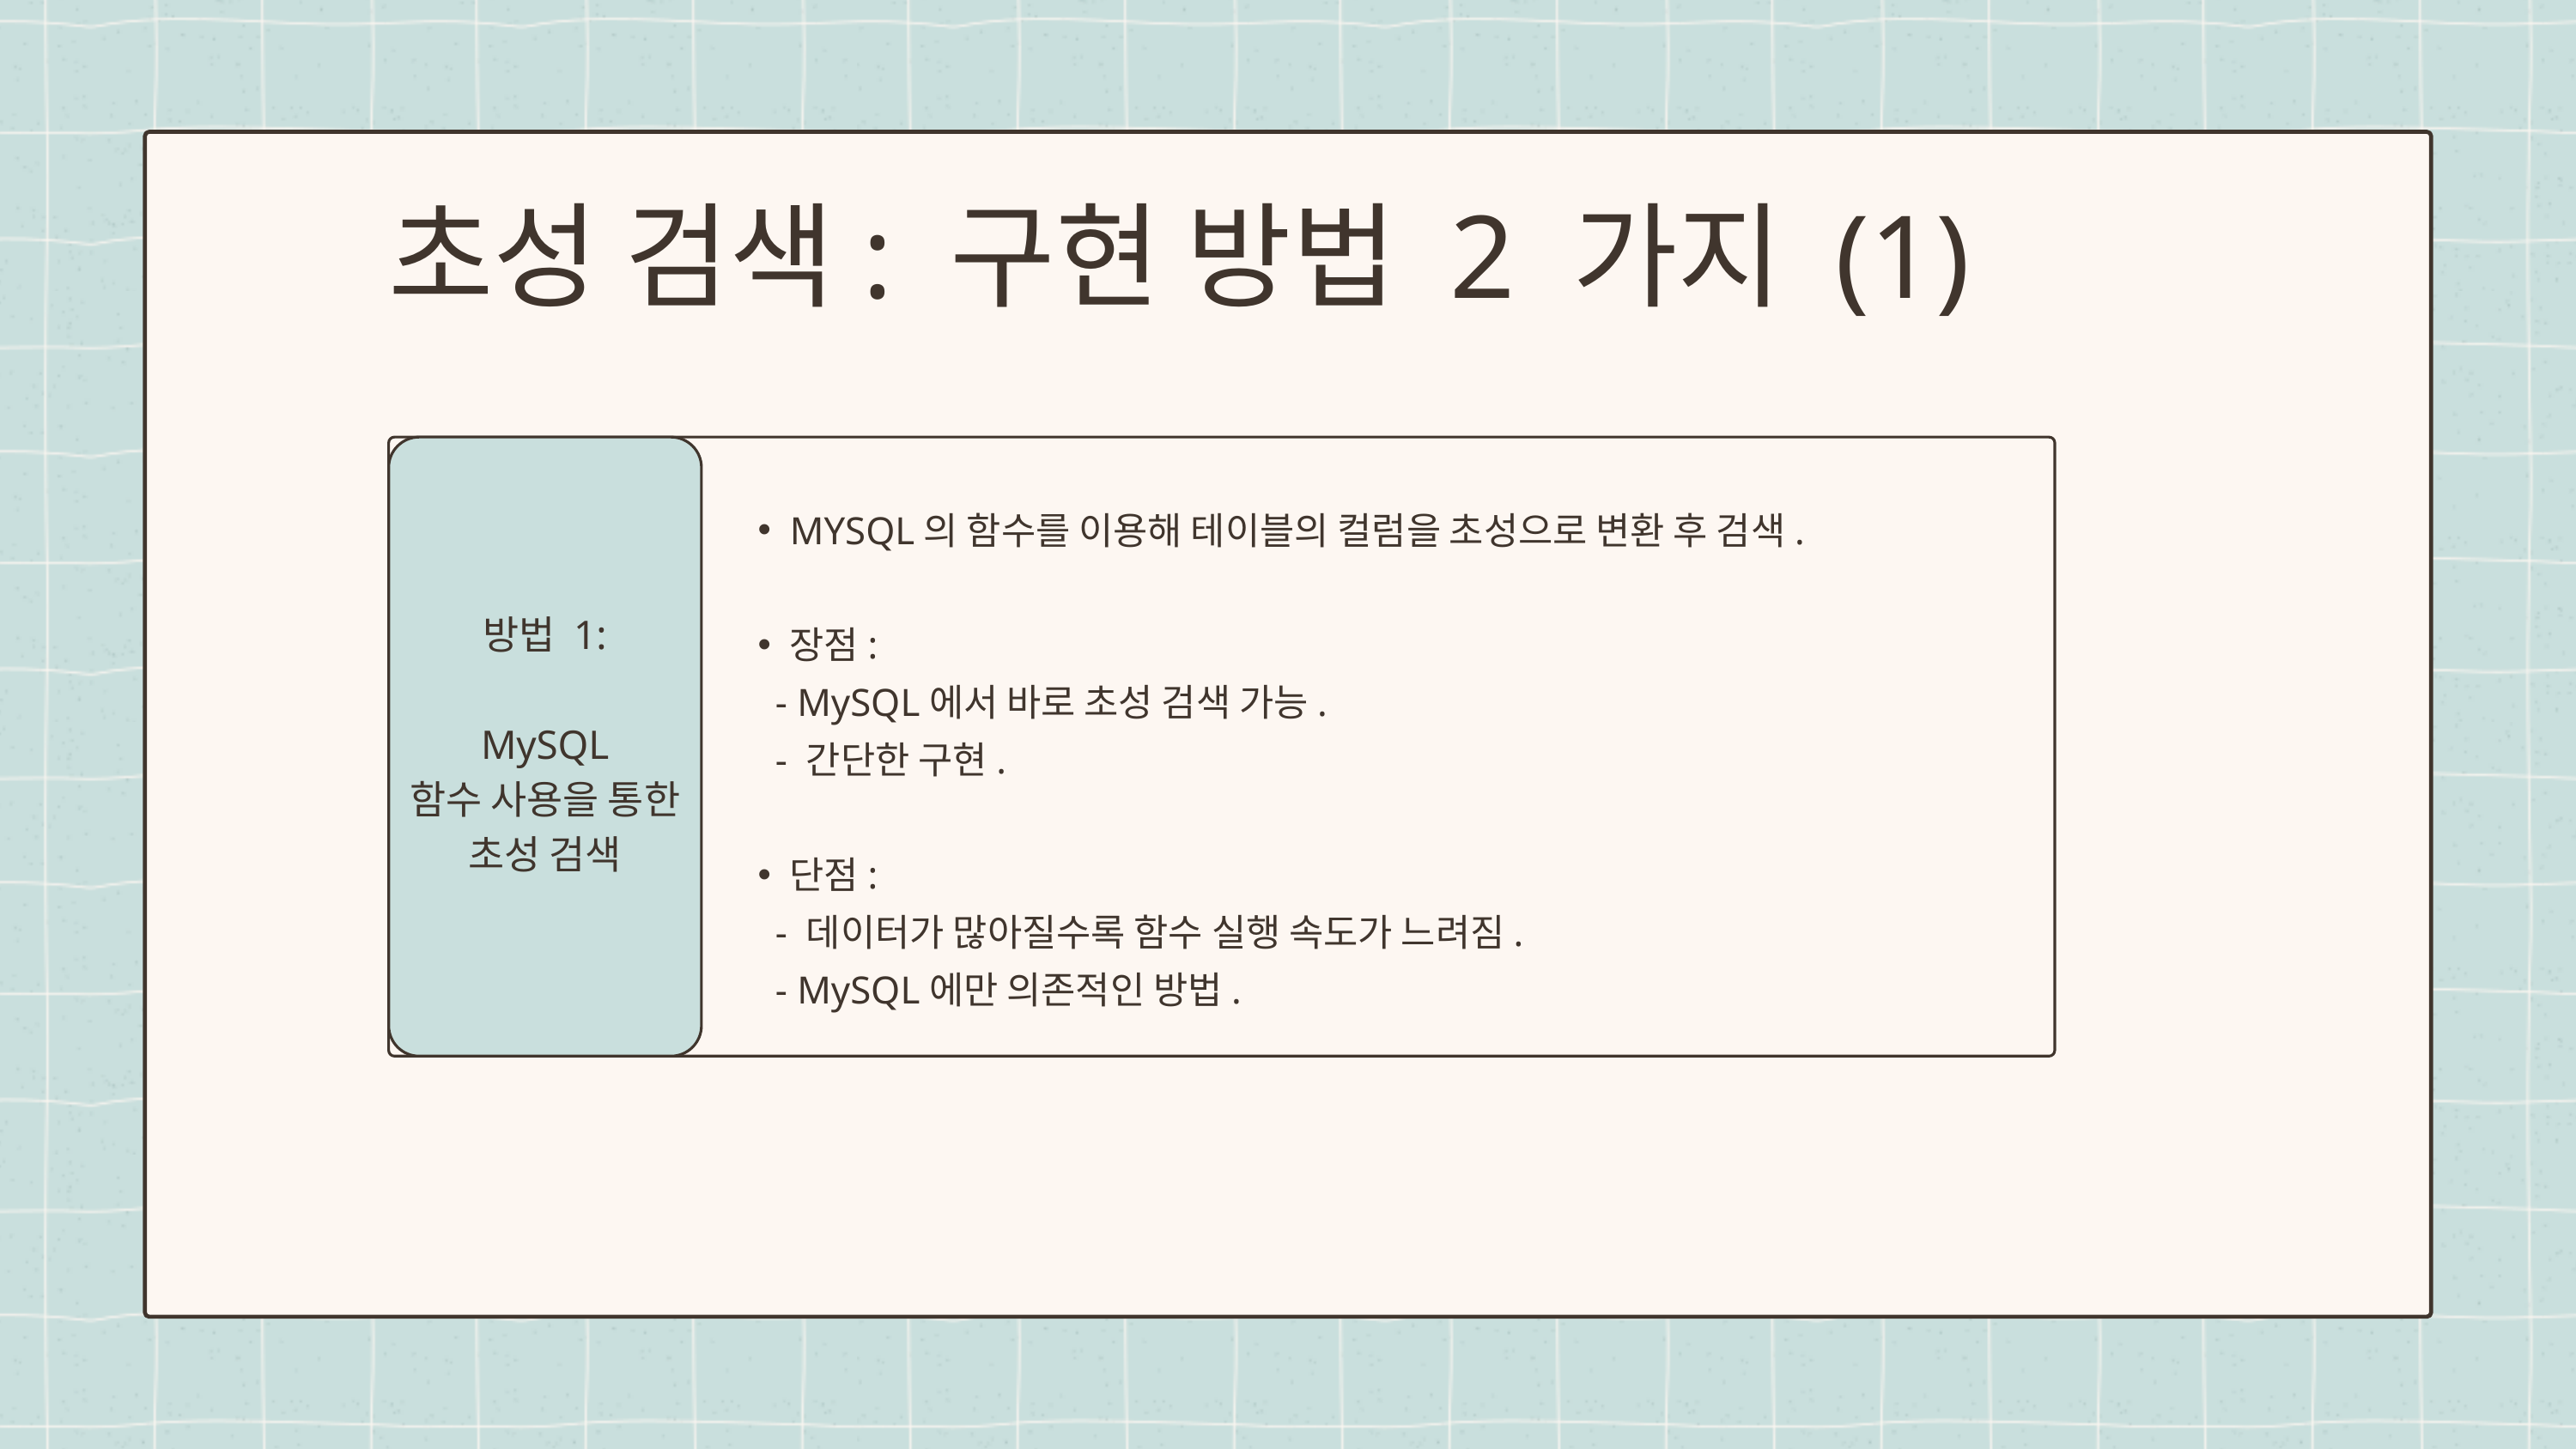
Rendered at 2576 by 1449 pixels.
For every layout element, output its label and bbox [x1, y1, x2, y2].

text_box [702, 436, 2056, 1057]
text_box [388, 436, 702, 1057]
text_box [0, 0, 2576, 1449]
text_box [144, 131, 2432, 1318]
